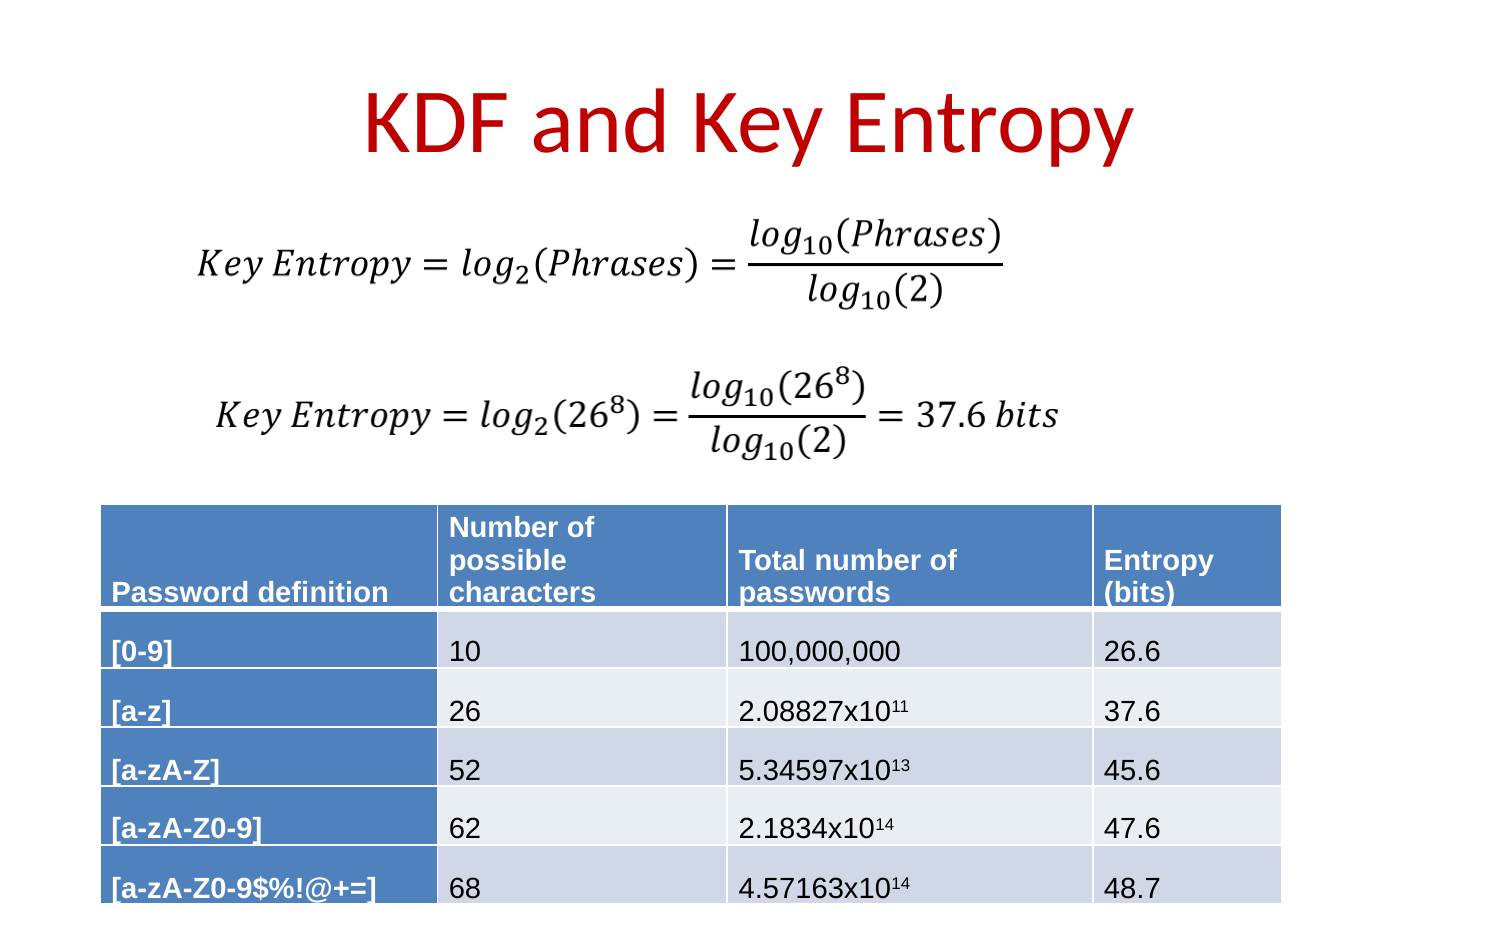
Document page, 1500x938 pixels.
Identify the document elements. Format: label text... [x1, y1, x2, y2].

table_cell 26.6 [1094, 612, 1281, 667]
table_header Password definition [101, 505, 437, 606]
table_cell 37.6 [1094, 669, 1281, 726]
table_cell [a-zA-Z] [101, 728, 437, 785]
table_header Entropy (bits) [1094, 505, 1281, 606]
text_box [8, 205, 1190, 318]
table_cell 2.08827x1011 [728, 669, 1092, 726]
table_cell [0-9] [101, 612, 437, 667]
table_cell 10 [438, 612, 726, 667]
text_box [135, 354, 1140, 469]
table_header Total number of passwords [728, 505, 1092, 606]
table_cell 5.34597x1013 [728, 728, 1092, 785]
table_header Number of possible characters [438, 505, 726, 606]
table_cell 26 [438, 669, 726, 726]
table_cell 47.6 [1094, 787, 1281, 844]
table_cell 52 [438, 728, 726, 785]
title KDF and Key Entropy [75, 37, 1425, 194]
table_cell 100,000,000 [728, 612, 1092, 667]
table_cell 45.6 [1094, 728, 1281, 785]
table_cell 2.1834x1014 [728, 787, 1092, 844]
table_cell [a-zA-Z0-9] [101, 787, 437, 844]
table_cell 48.7 [1094, 846, 1281, 903]
table_cell [a-z] [101, 669, 437, 726]
table_cell 68 [438, 846, 726, 903]
table_cell 62 [438, 787, 726, 844]
table_cell [a-zA-Z0-9$%!@+=] [101, 846, 437, 903]
table_cell 4.57163x1014 [728, 846, 1092, 903]
